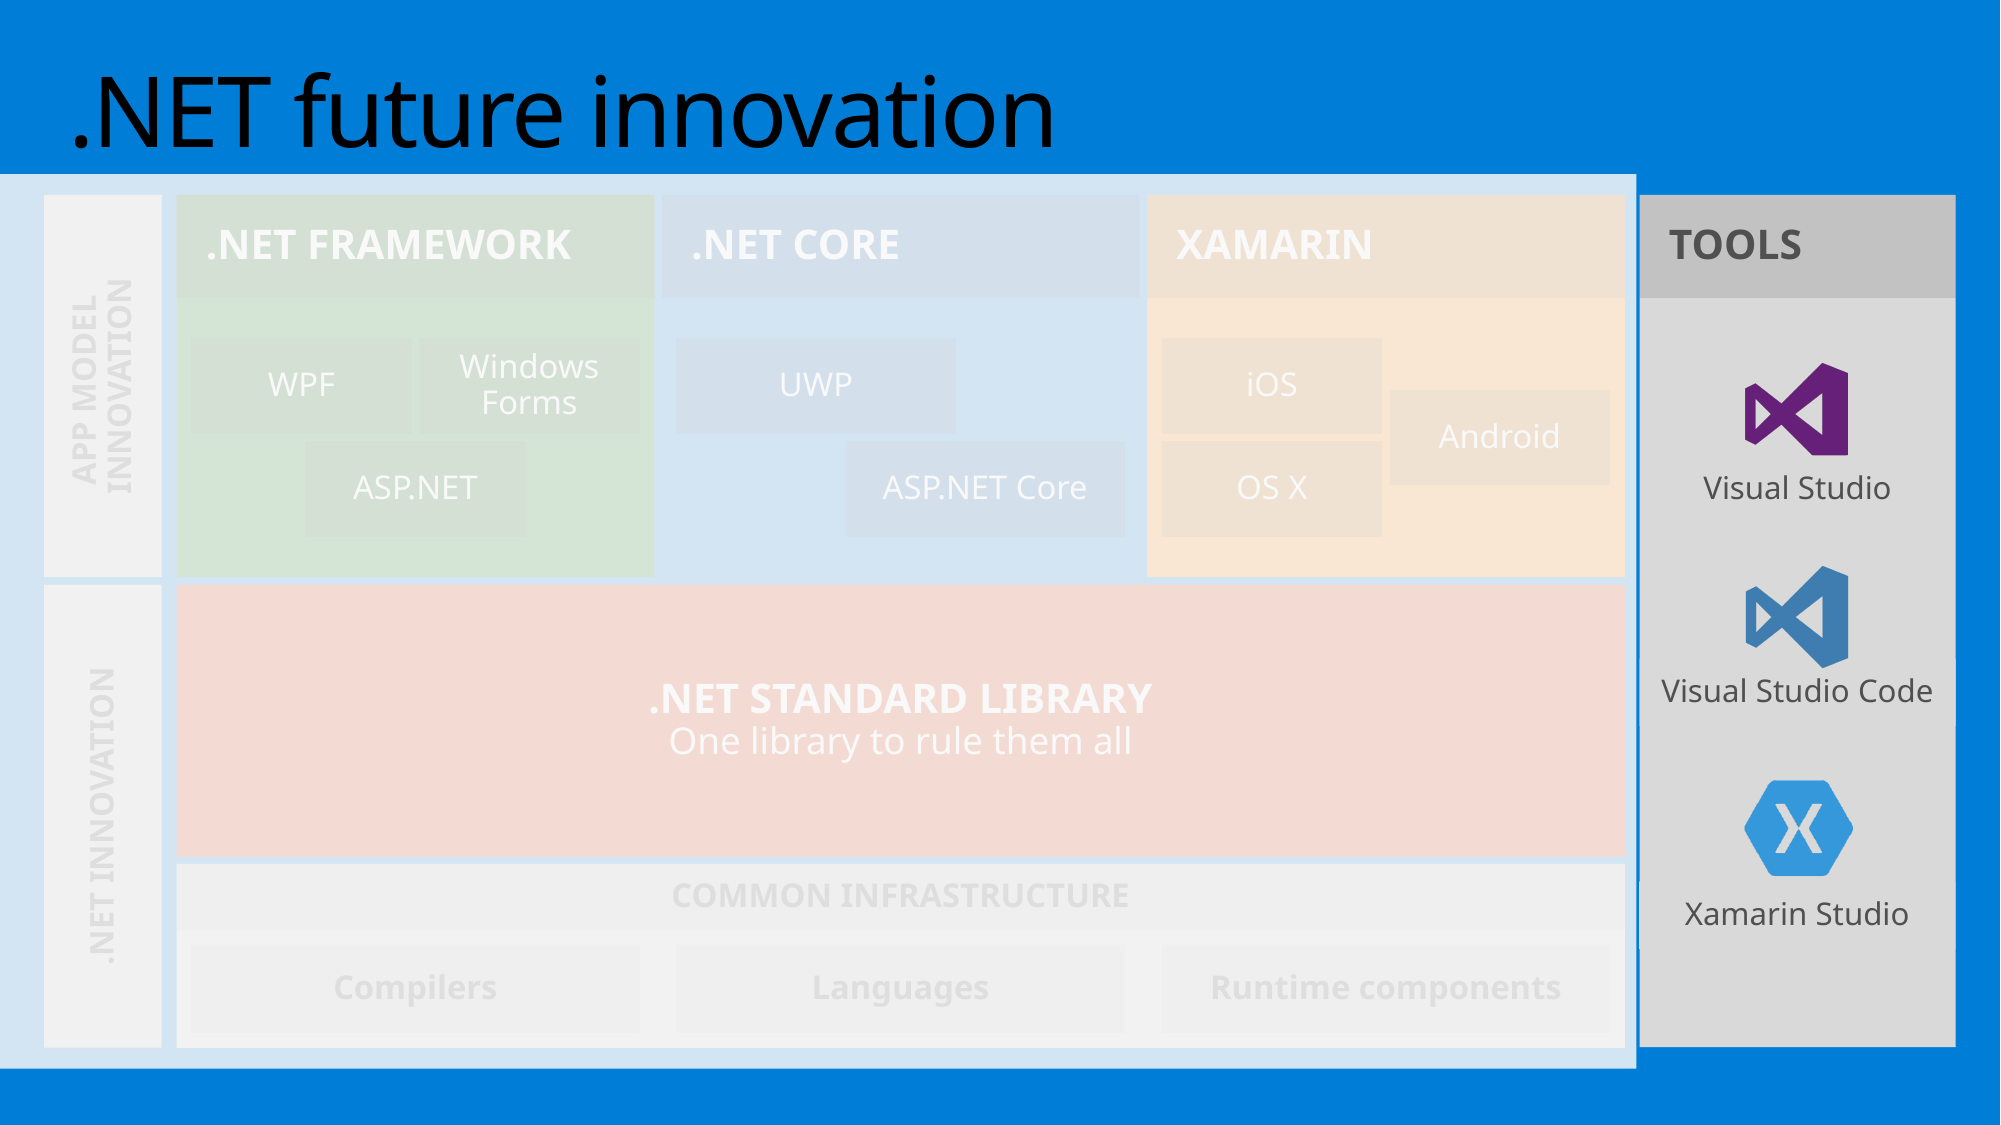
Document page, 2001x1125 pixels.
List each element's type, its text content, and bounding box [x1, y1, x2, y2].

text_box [661, 194, 1140, 578]
text_box [0, 173, 1637, 1069]
title .NET future innovation [44, 47, 1786, 196]
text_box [1638, 194, 1956, 1048]
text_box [1146, 194, 1626, 578]
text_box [176, 194, 655, 578]
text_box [176, 863, 1626, 1049]
